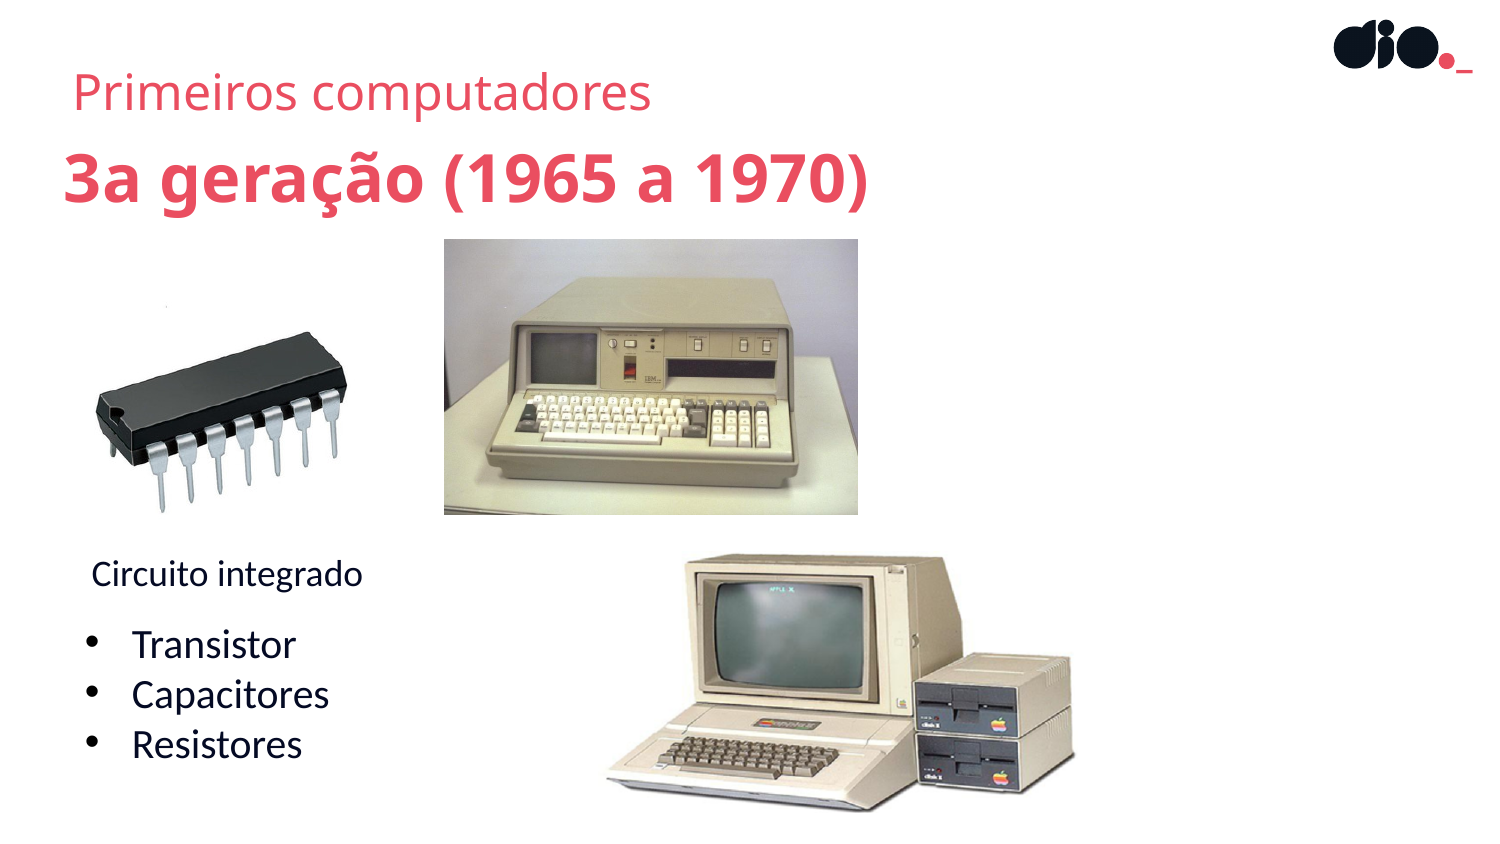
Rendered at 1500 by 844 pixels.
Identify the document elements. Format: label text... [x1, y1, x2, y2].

text_box Primeiros computadores [57, 45, 1273, 126]
text_box Circuito integrado [57, 530, 385, 613]
picture [444, 239, 858, 515]
picture [80, 294, 362, 525]
text_box 3a geração (1965 a 1970) [48, 100, 943, 240]
picture [1333, 19, 1473, 74]
text_box Transistor Capacitores Resistores [57, 650, 518, 733]
picture [598, 551, 1078, 813]
